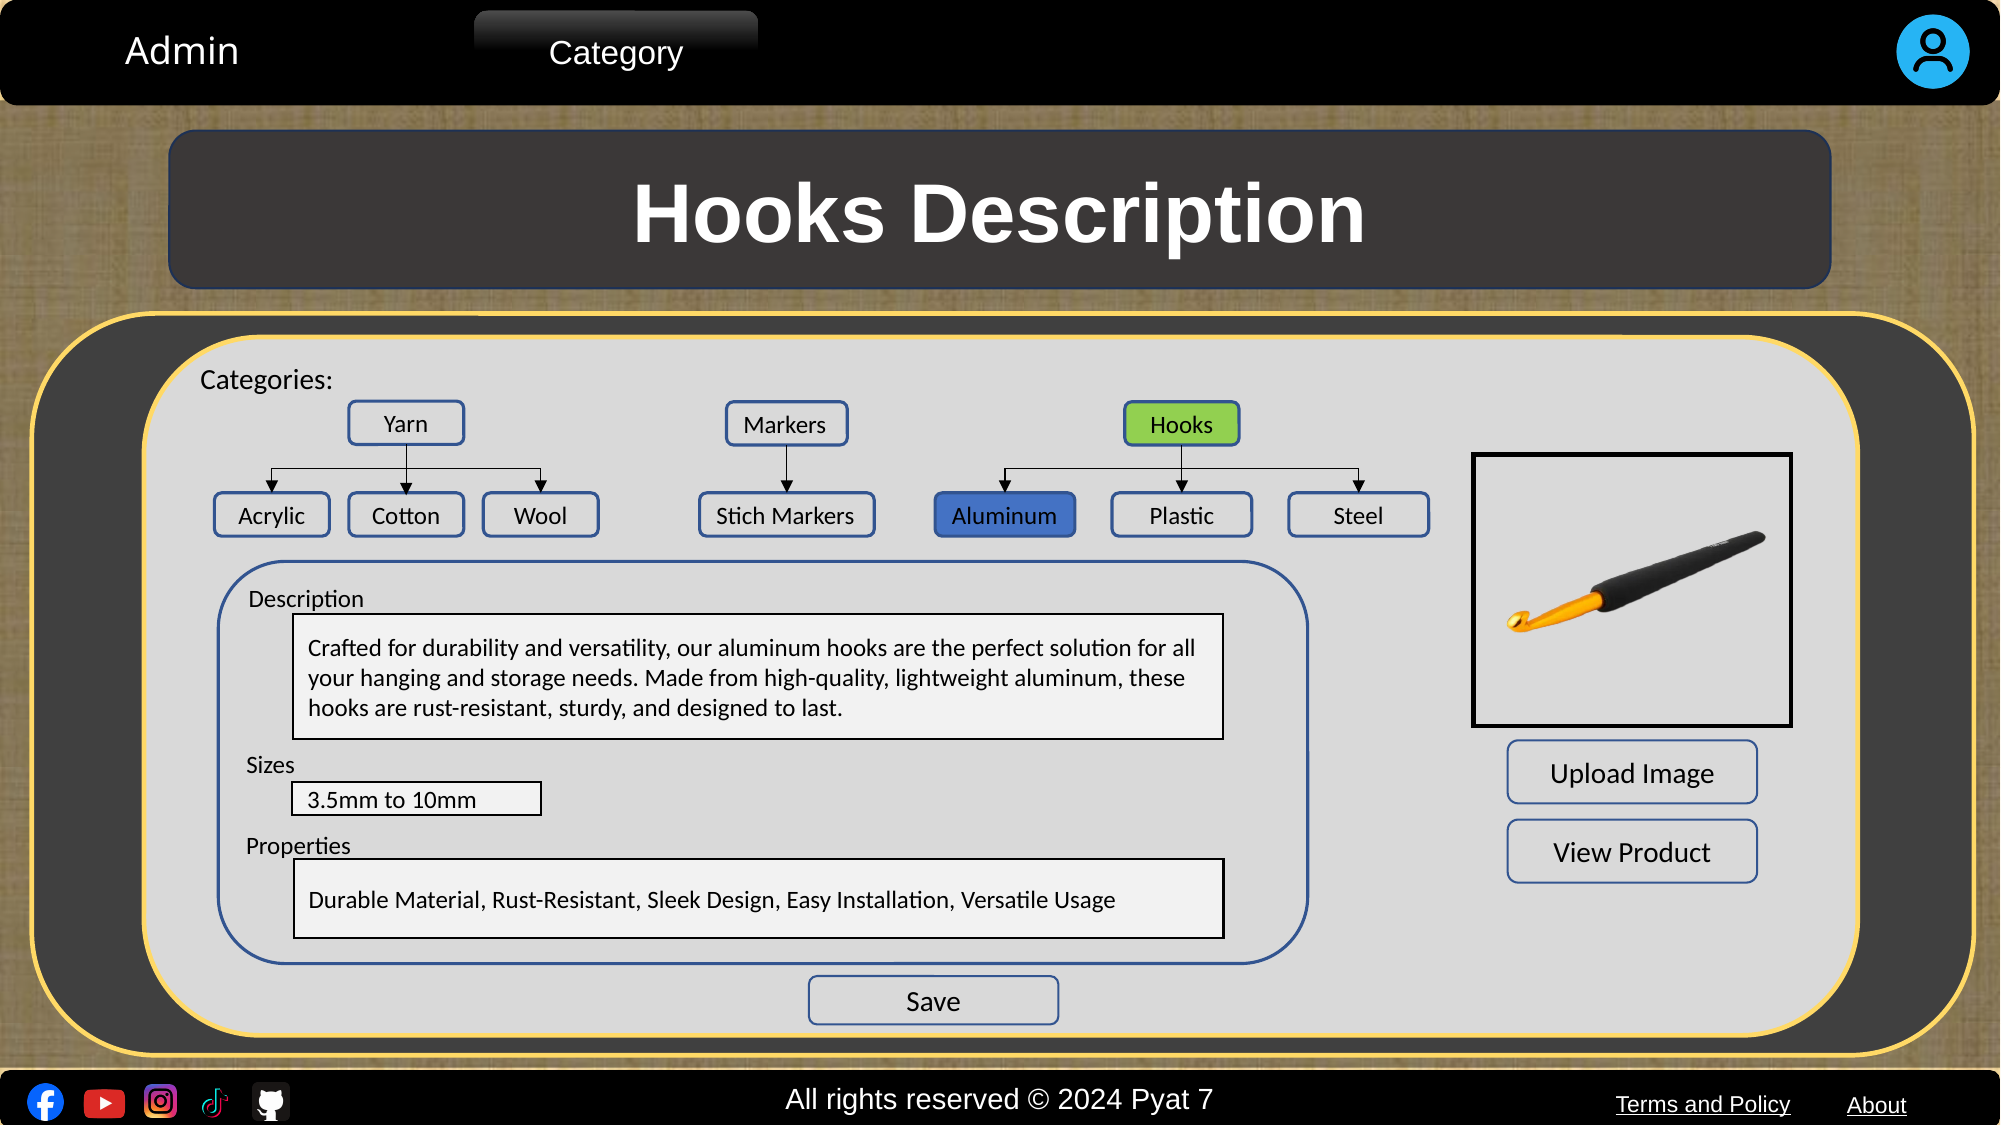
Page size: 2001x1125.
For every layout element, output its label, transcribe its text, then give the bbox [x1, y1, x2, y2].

text_box Categories: [141, 345, 393, 411]
text_box Sizes [228, 741, 392, 787]
text_box Save [807, 974, 1060, 1026]
text_box Yarn [352, 400, 461, 446]
text_box Category [474, 10, 759, 93]
text_box Properties [222, 822, 375, 868]
picture [1891, 10, 1975, 93]
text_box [314, 401, 364, 536]
text_box [142, 335, 1859, 1037]
text_box Hooks [1123, 400, 1241, 447]
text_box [1246, 380, 1295, 558]
text_box [1473, 453, 1792, 727]
text_box [0, 99, 2000, 1069]
text_box Description [224, 574, 389, 621]
text_box Cotton [351, 491, 461, 538]
text_box Steel [1295, 491, 1430, 538]
text_box [217, 560, 1309, 965]
text_box Admin [31, 8, 334, 91]
text_box Crafted for durability and versatility, our aluminum hooks are the perfect solution for all your hanging and storage needs. Made from high-quality, lightweight aluminum, these hooks are rust-resistant, sturdy, and designed to last. [292, 613, 1224, 740]
text_box Plastic [1118, 491, 1246, 538]
picture [0, 0, 8, 8]
text_box Wool [486, 491, 600, 538]
text_box Upload Image [1506, 739, 1759, 805]
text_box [1069, 380, 1118, 558]
text_box Stich Markers [698, 491, 876, 538]
text_box [30, 312, 1975, 1057]
text_box View Product [1506, 818, 1759, 884]
picture [1501, 512, 1768, 659]
text_box Aluminum [934, 491, 1069, 538]
text_box Durable Material, Rust-Resistant, Sleek Design, Easy Installation, Versatile Usage [293, 858, 1225, 939]
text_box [449, 401, 498, 536]
text_box Markers [725, 400, 849, 447]
text_box 3.5mm to 10mm [291, 781, 542, 816]
text_box Acrylic [213, 491, 327, 538]
text_box [0, 0, 2000, 107]
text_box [0, 1070, 2000, 1125]
picture [0, 0, 2001, 1125]
text_box Hooks Description [168, 129, 1832, 290]
